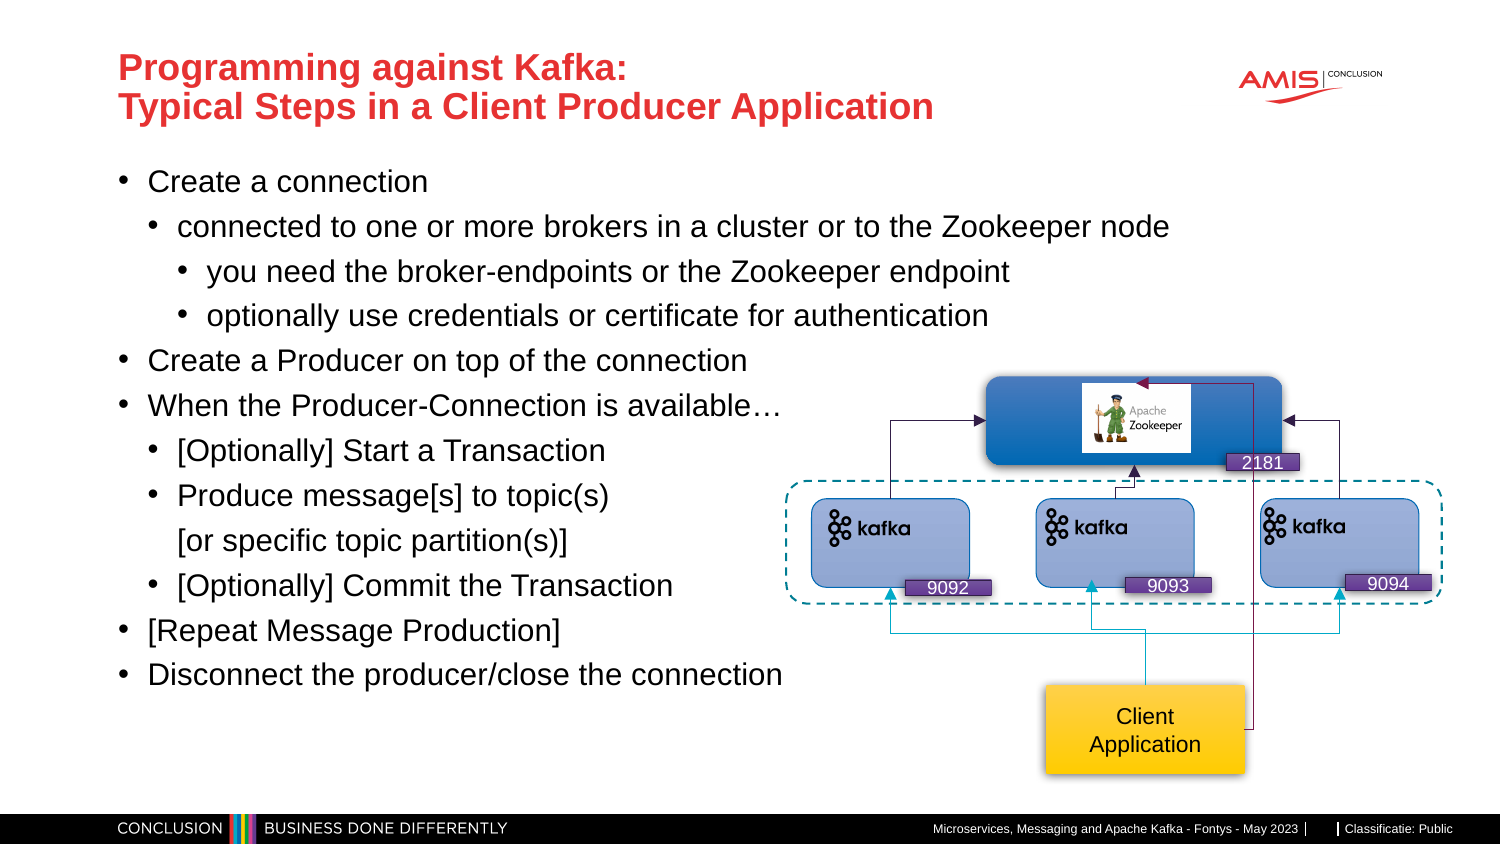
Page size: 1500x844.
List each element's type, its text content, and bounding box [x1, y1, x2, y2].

title Programming against Kafka: Typical Steps in a Client Producer Application [118, 47, 1205, 130]
picture [0, 814, 236, 844]
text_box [786, 376, 1442, 774]
picture [239, 814, 1500, 844]
footer Microservices, Messaging and Apache Kafka - Fontys - May 2023 [814, 820, 1299, 839]
picture [1205, 59, 1388, 106]
list Create a connection connected to one or more brokers in a cluster or to the Zookeeper node you need the broker-endpoints or the Zookeeper endpoint optionally use credentials or certificate for authentication Create a Producer on top of the connection When the Producer-Connection is available… [Optionally] Start a Transaction Produce message[s] to topic(s) [or specific topic partition(s)] [Optionally] Commit the Transaction [Repeat Message Production] Disconnect the producer/close the connection [118, 153, 1205, 774]
